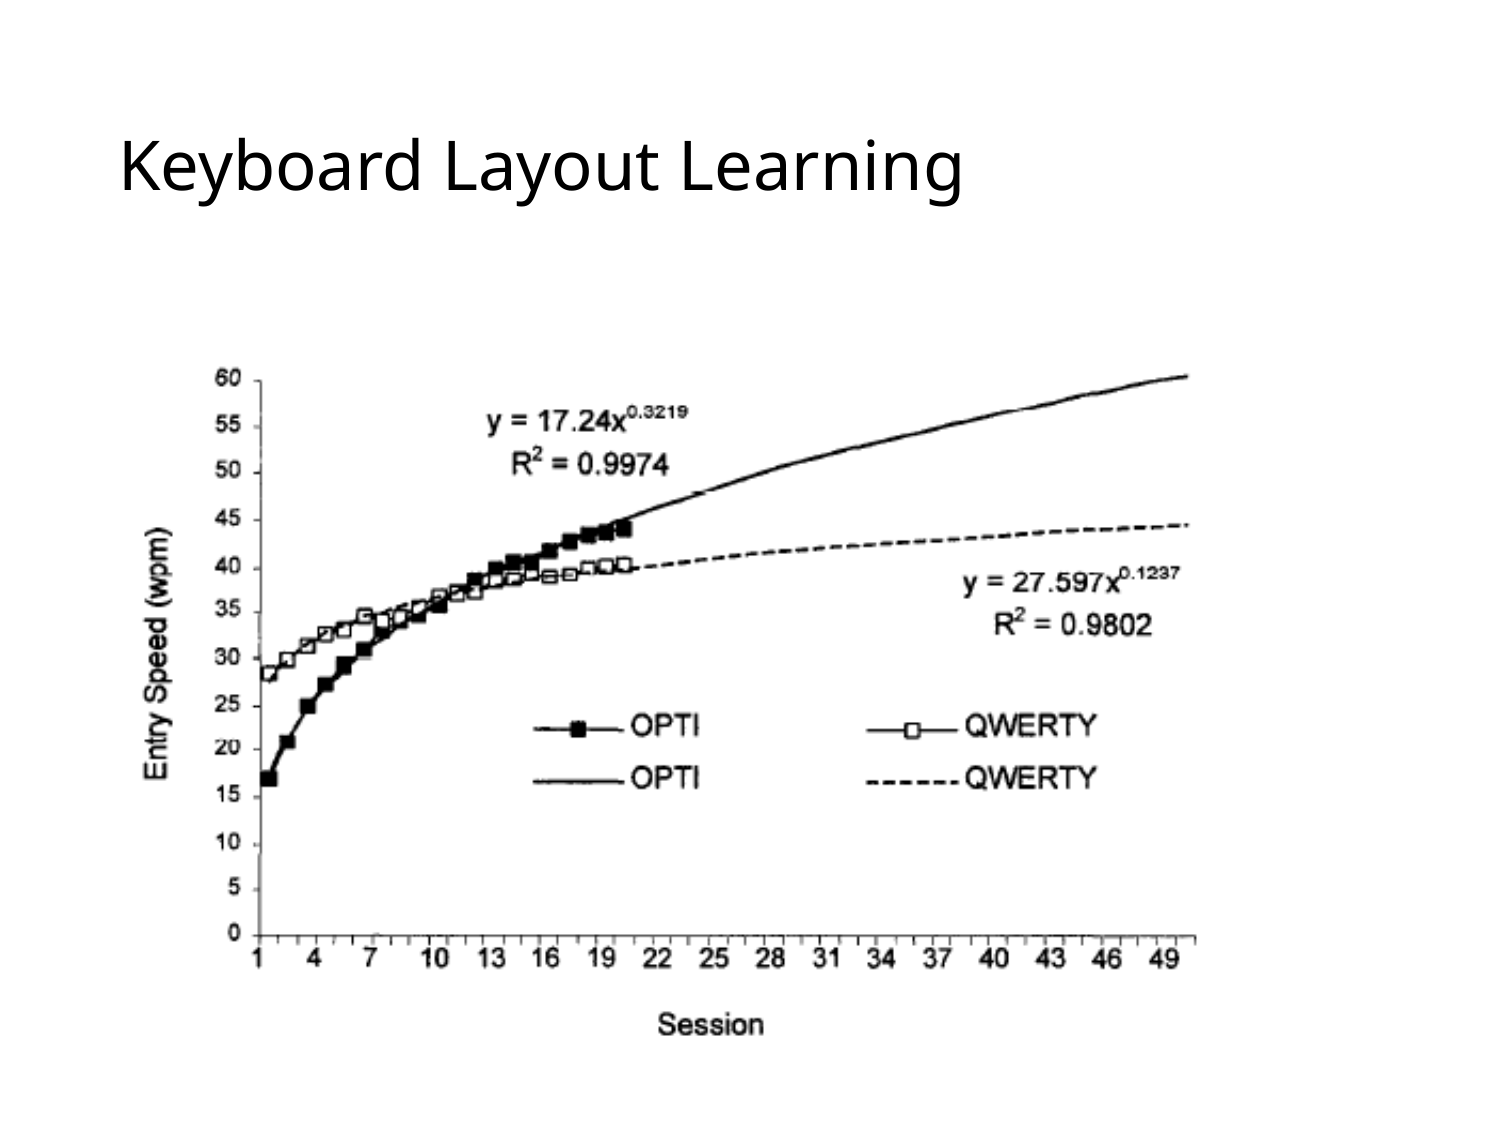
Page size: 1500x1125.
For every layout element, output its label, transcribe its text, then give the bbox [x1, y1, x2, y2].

picture [62, 299, 1374, 1050]
title Keyboard Layout Learning [103, 59, 1397, 278]
